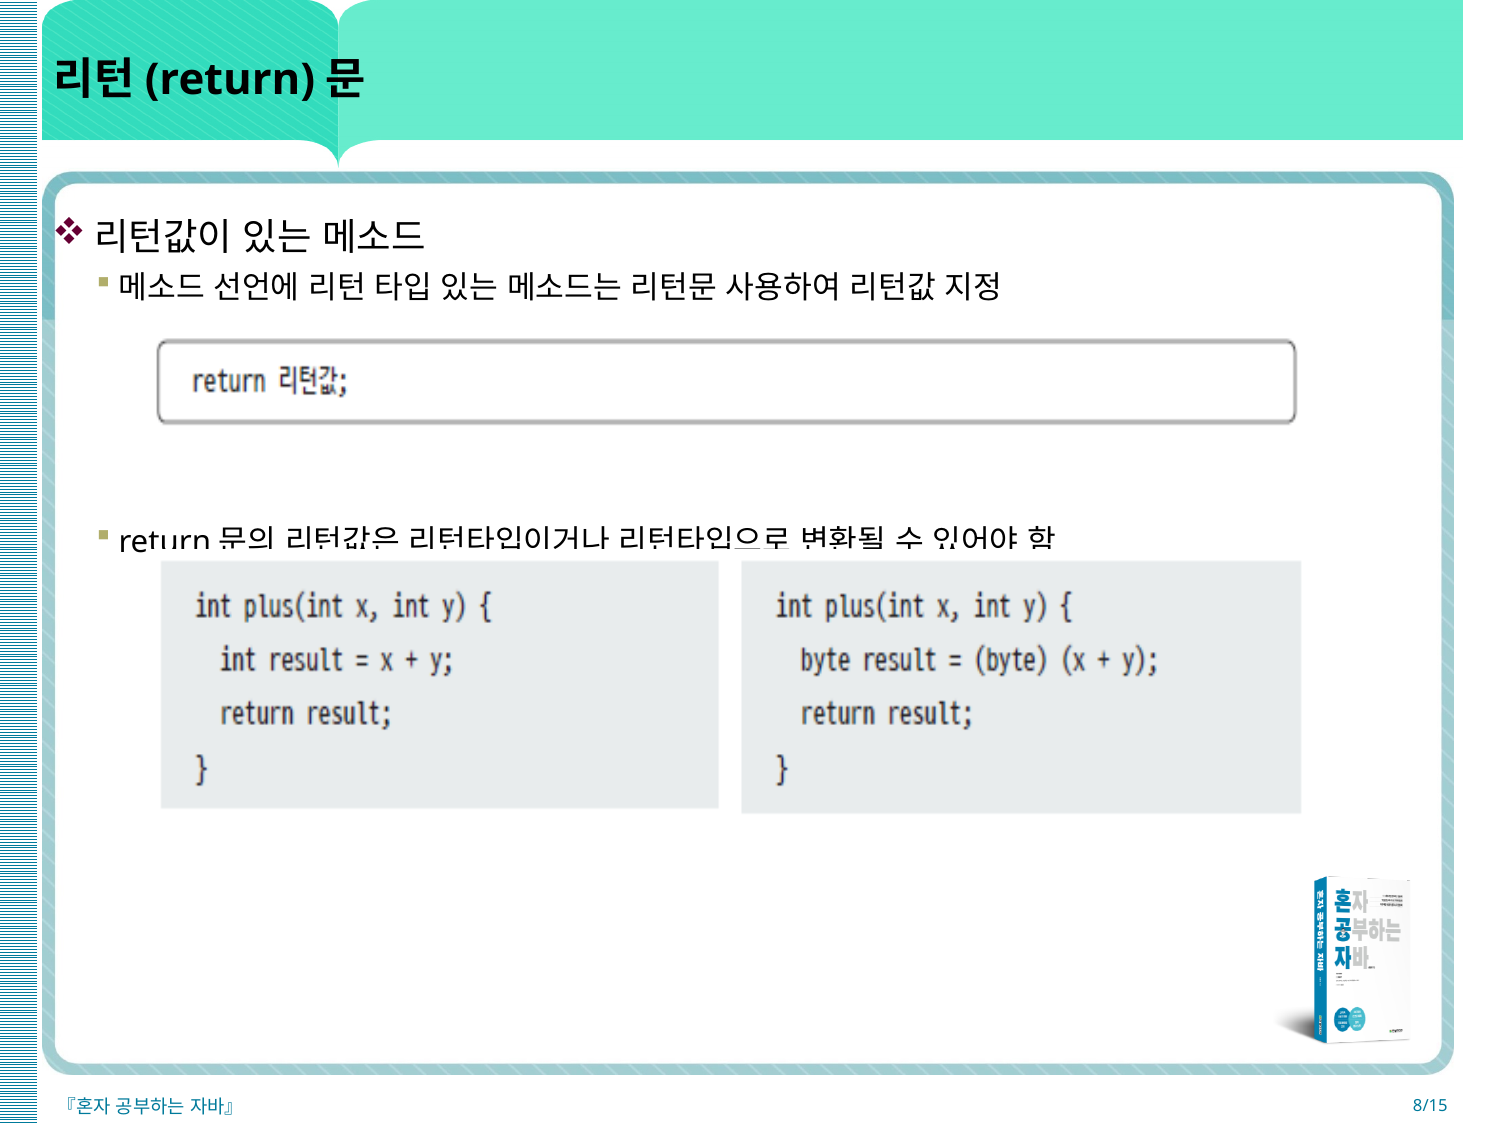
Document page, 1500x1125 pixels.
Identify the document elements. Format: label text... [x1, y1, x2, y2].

picture [116, 1102, 131, 1107]
picture [68, 1097, 75, 1110]
picture [149, 549, 1313, 827]
list 리턴값이 있는 메소드 메소드 선언에 리턴 타입 있는 메소드는 리턴문 사용하여 리턴값 지정 return문의 리턴값은 리턴타입이거나 리턴타입으로 변환될 수 있어야 함 [37, 152, 1463, 1091]
picture [225, 1102, 232, 1115]
picture [1243, 797, 1488, 1122]
picture [42, 0, 1463, 152]
picture [143, 337, 1307, 438]
title 리턴(return)문 [39, 42, 1280, 138]
